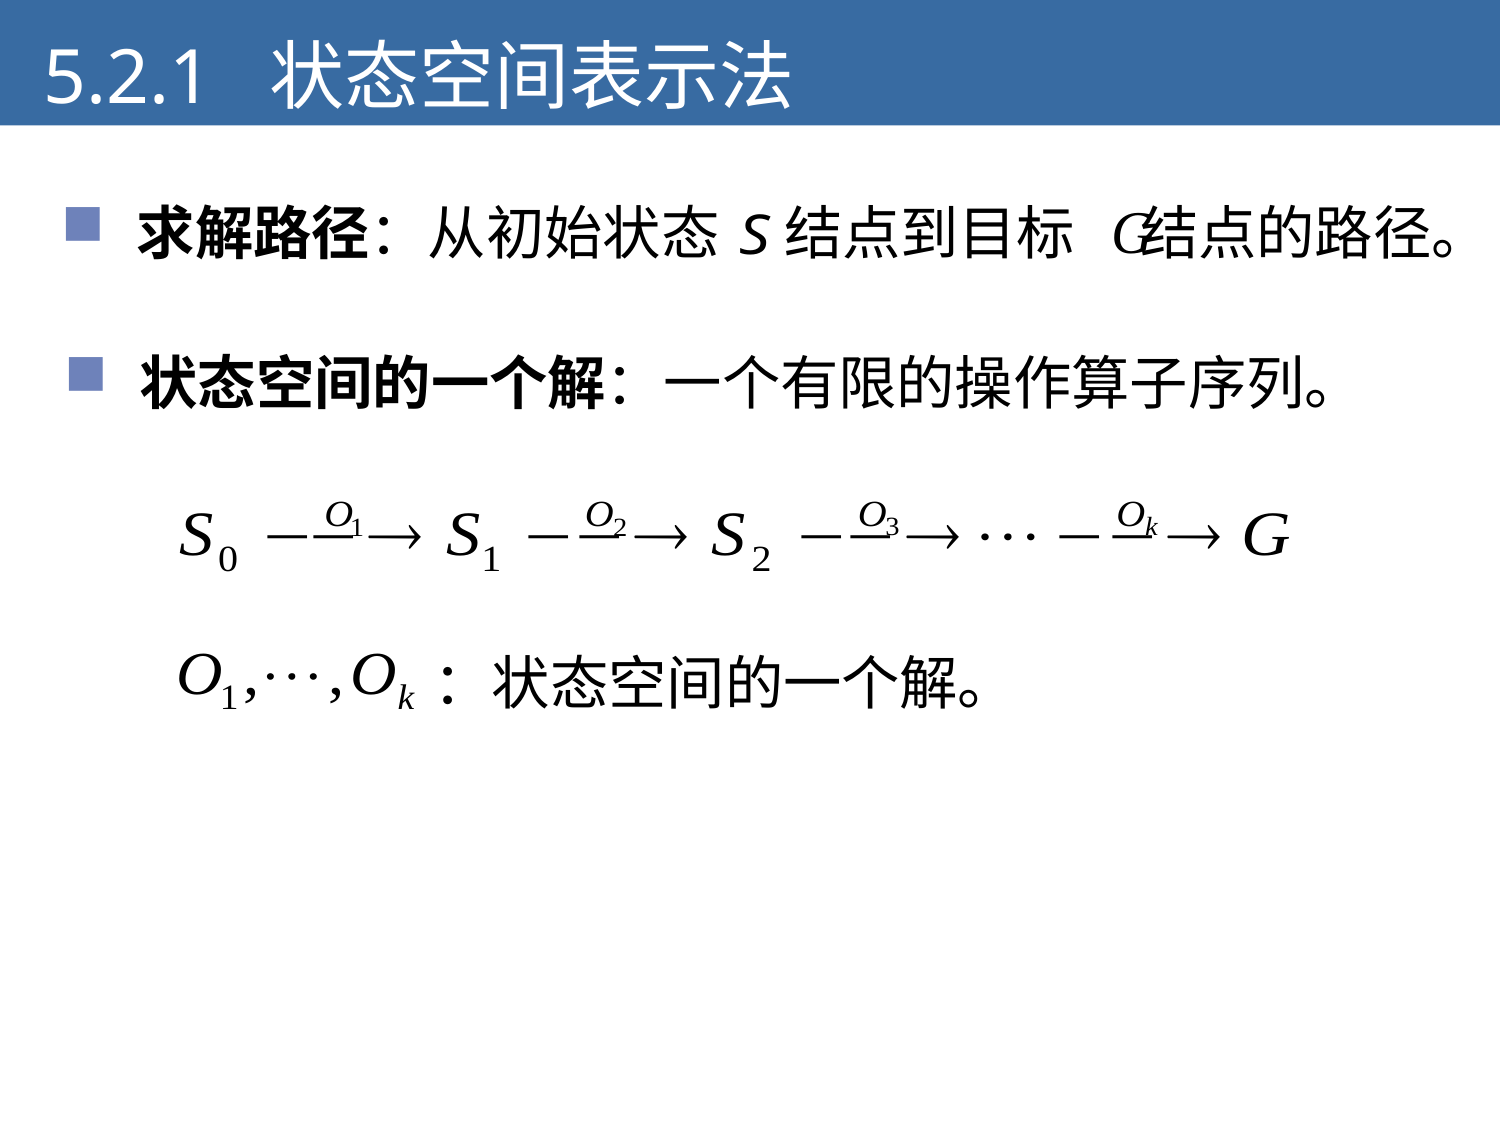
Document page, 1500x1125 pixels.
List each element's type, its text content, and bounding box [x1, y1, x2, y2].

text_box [168, 624, 1069, 792]
text_box 5.2.1 状态空间表示法 [0, 0, 1500, 126]
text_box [733, 203, 790, 264]
text_box 求解路径：从初始状态 结点到目标 结点的路径。 [47, 174, 1500, 438]
text_box 状态空间的一个解：一个有限的操作算子序列。 [49, 324, 1375, 424]
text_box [1104, 197, 1168, 269]
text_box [167, 487, 1306, 588]
